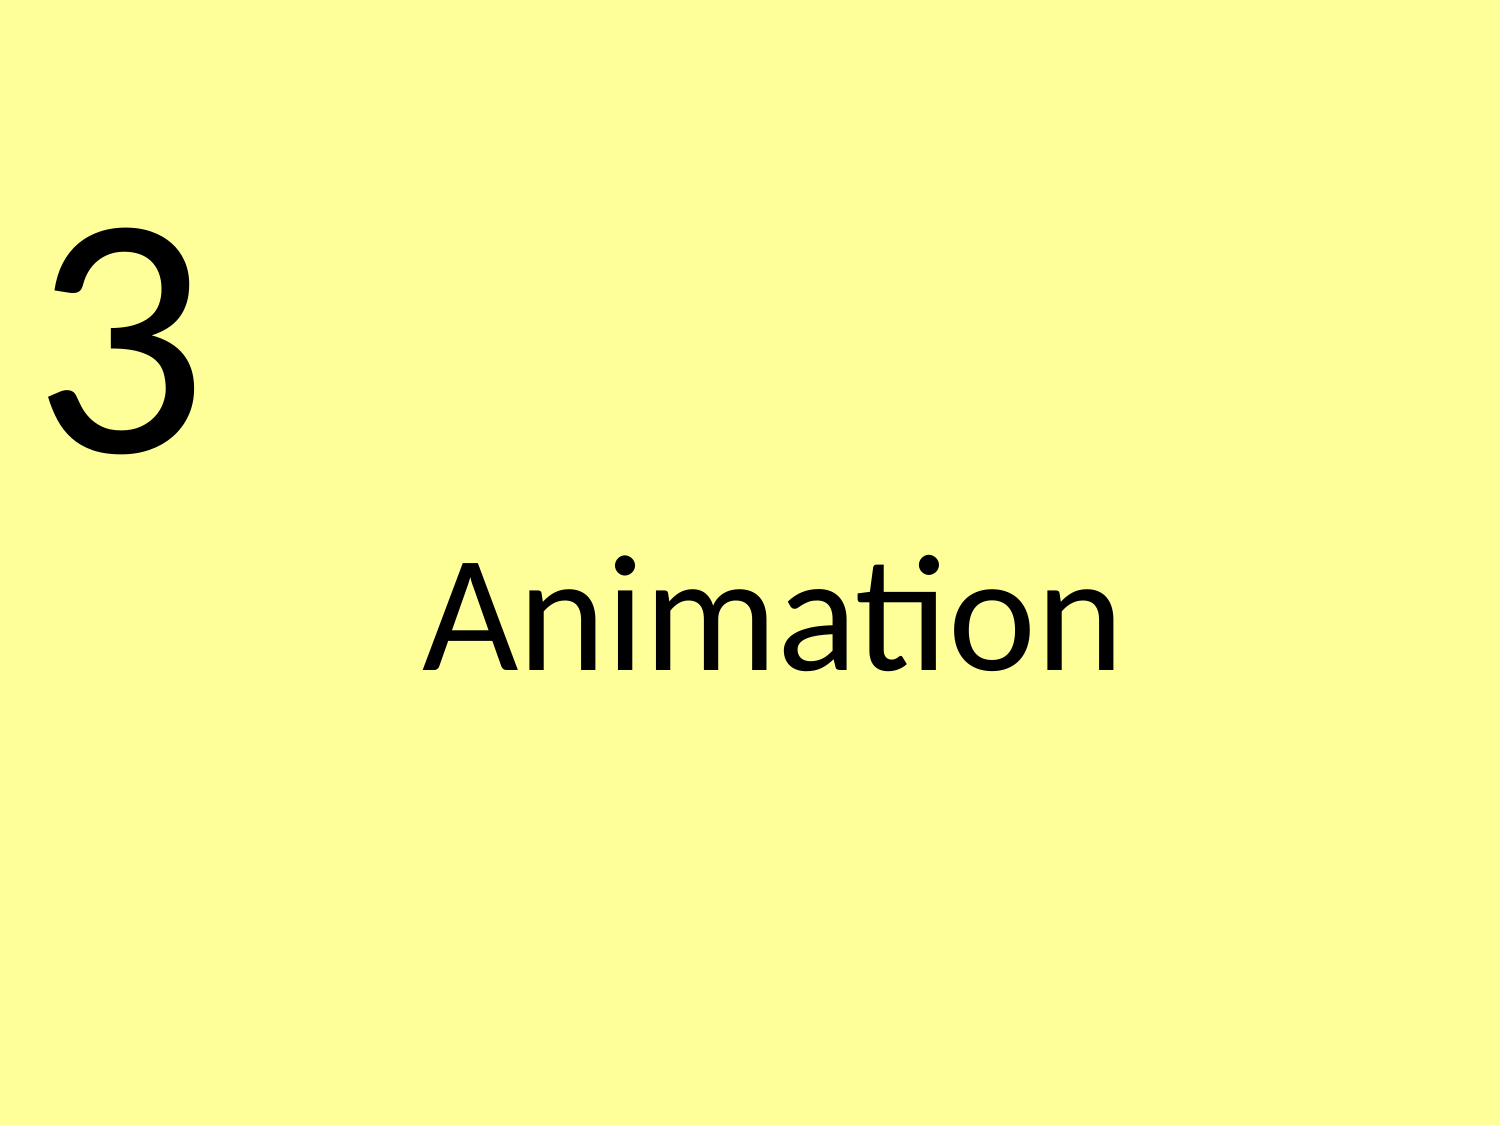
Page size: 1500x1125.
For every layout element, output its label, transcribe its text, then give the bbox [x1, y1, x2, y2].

title Animation [407, 492, 1424, 717]
text_box 3 [17, 149, 325, 480]
